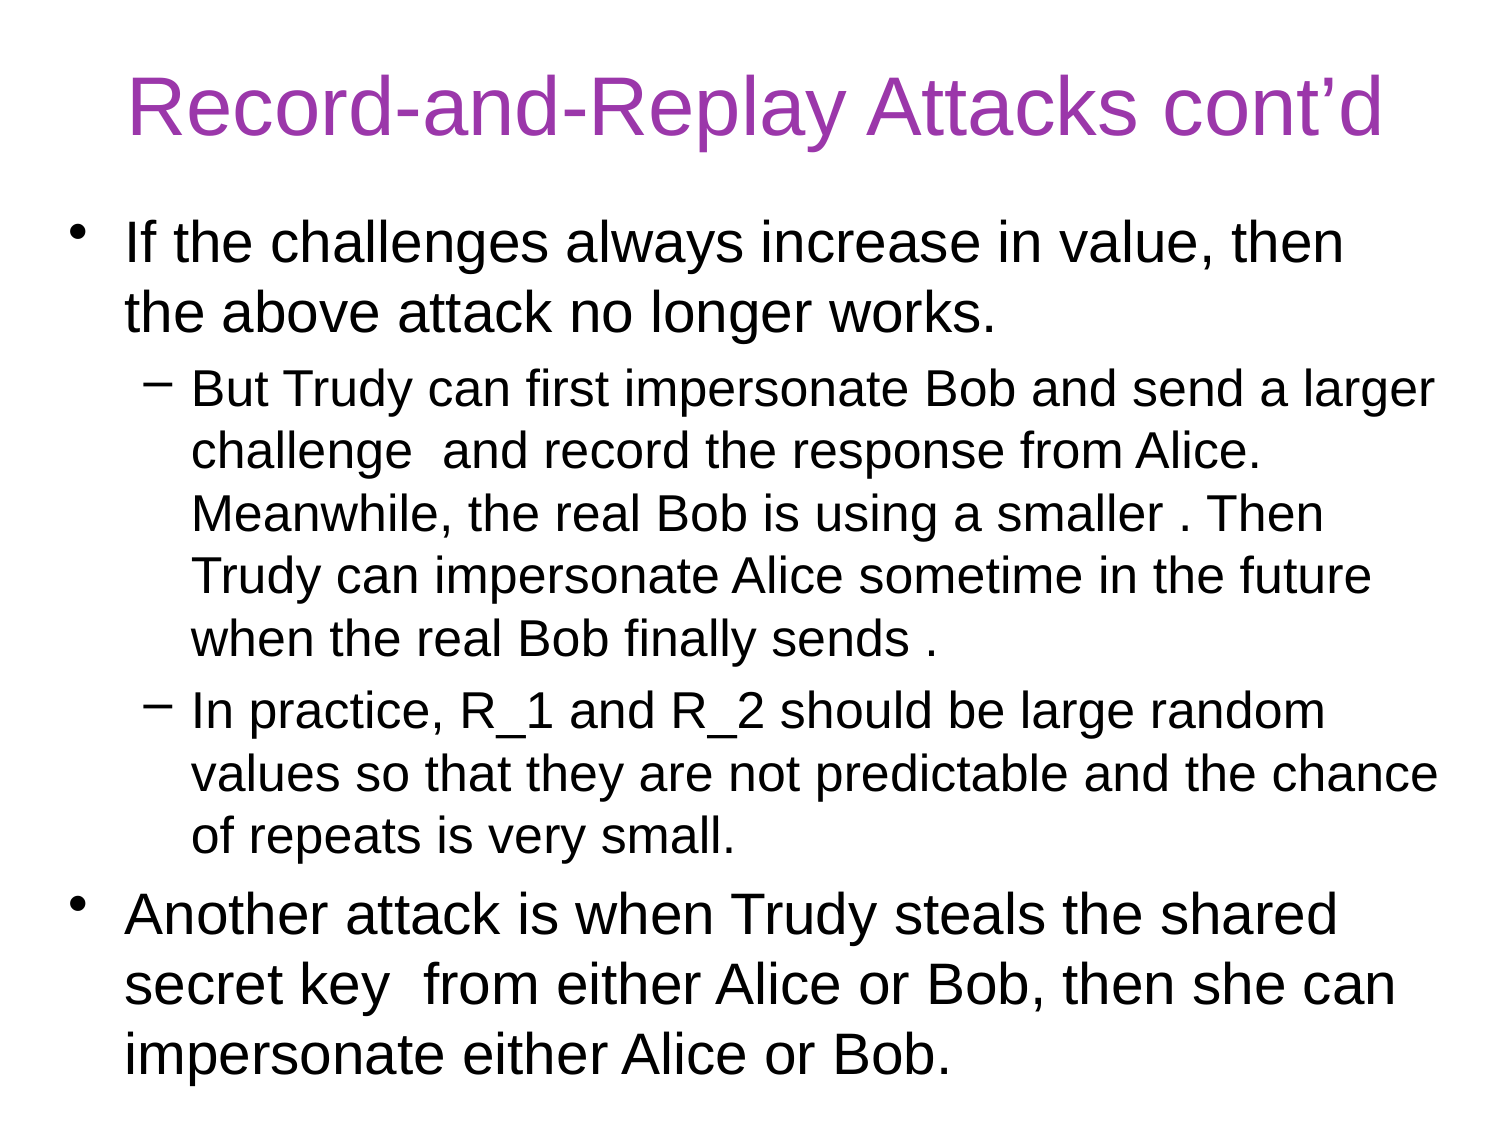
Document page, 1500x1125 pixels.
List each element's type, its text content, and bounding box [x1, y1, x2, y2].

title Record-and-Replay Attacks cont’d [52, 30, 1459, 174]
